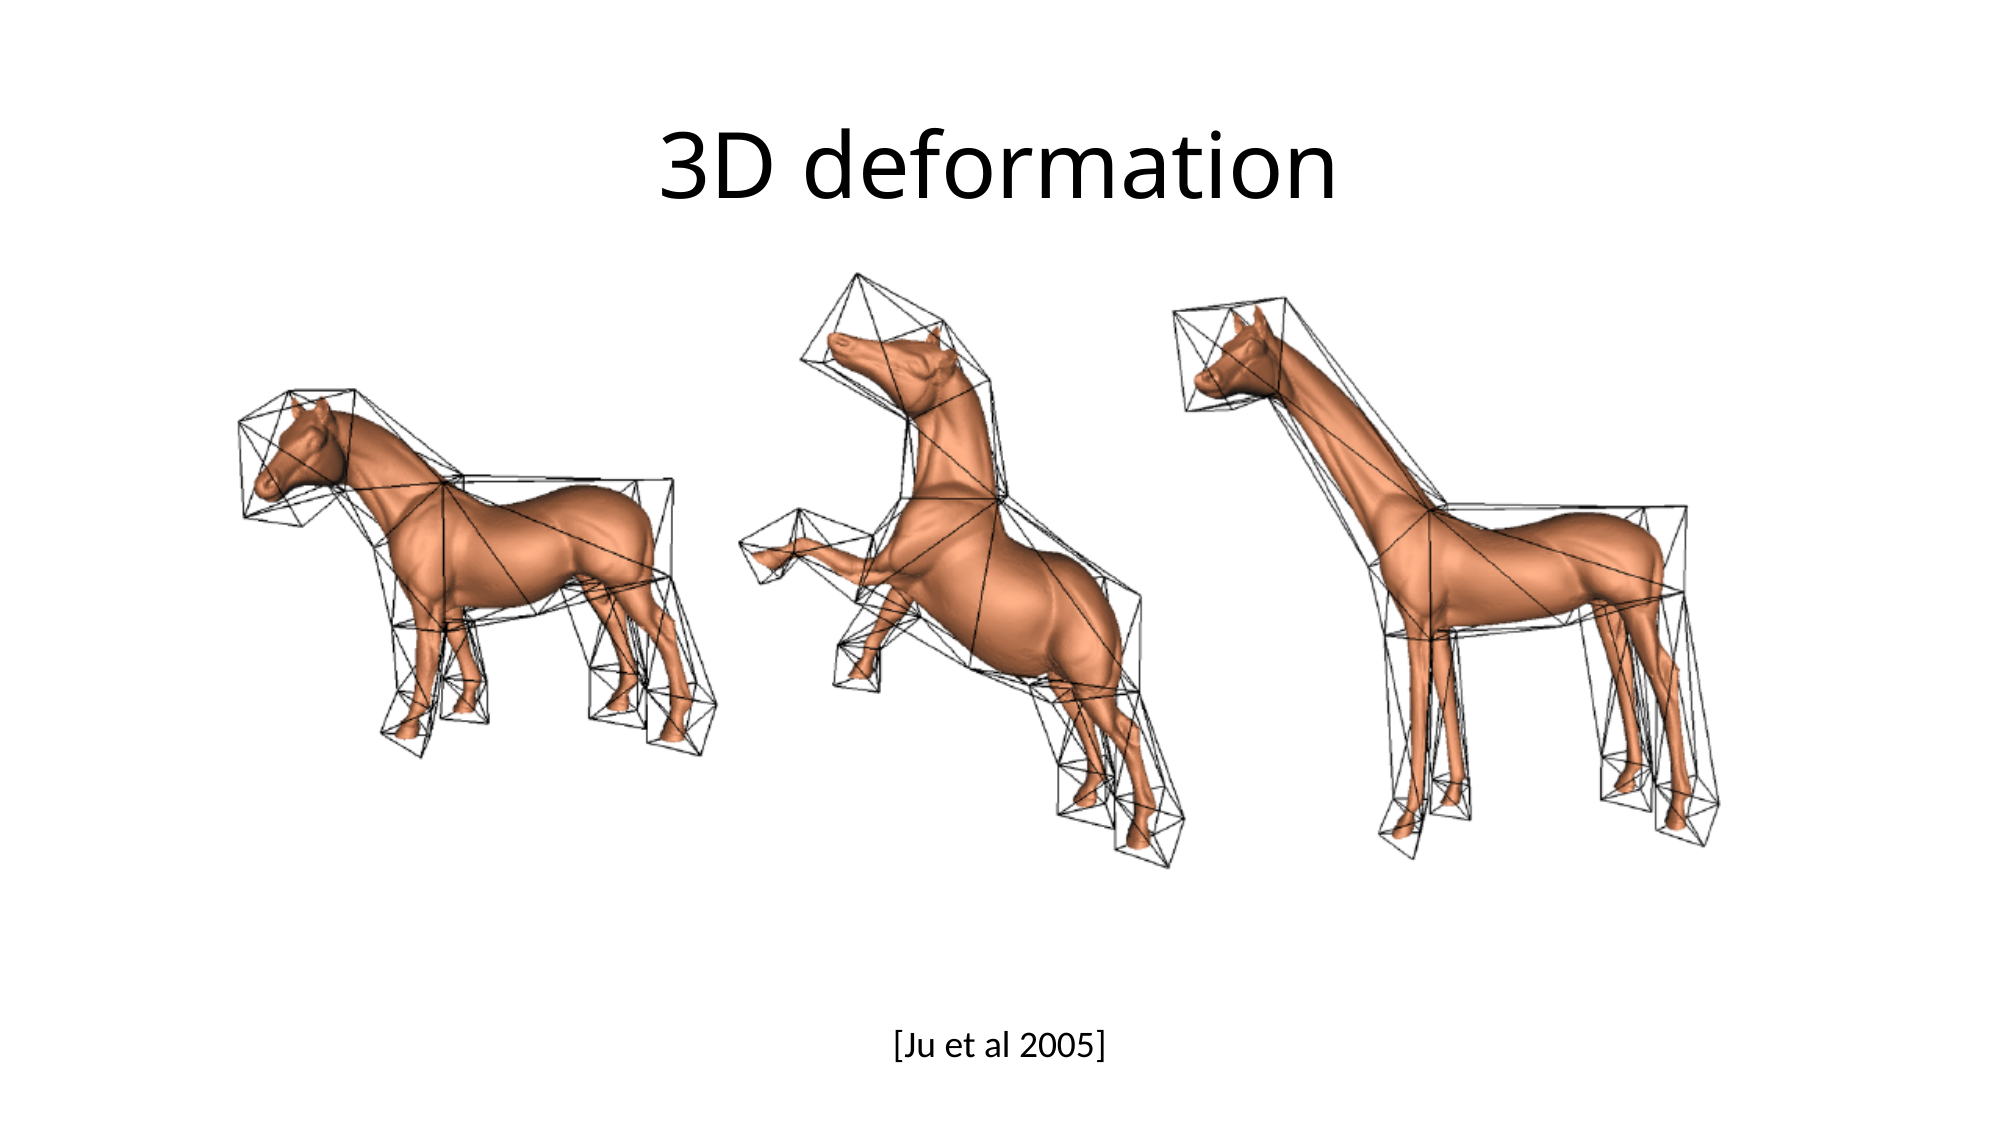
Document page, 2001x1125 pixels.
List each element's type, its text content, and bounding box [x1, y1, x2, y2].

text_box [Ju et al 2005] [878, 1012, 1122, 1073]
picture [221, 265, 1749, 885]
title 3D deformation [137, 59, 1863, 278]
